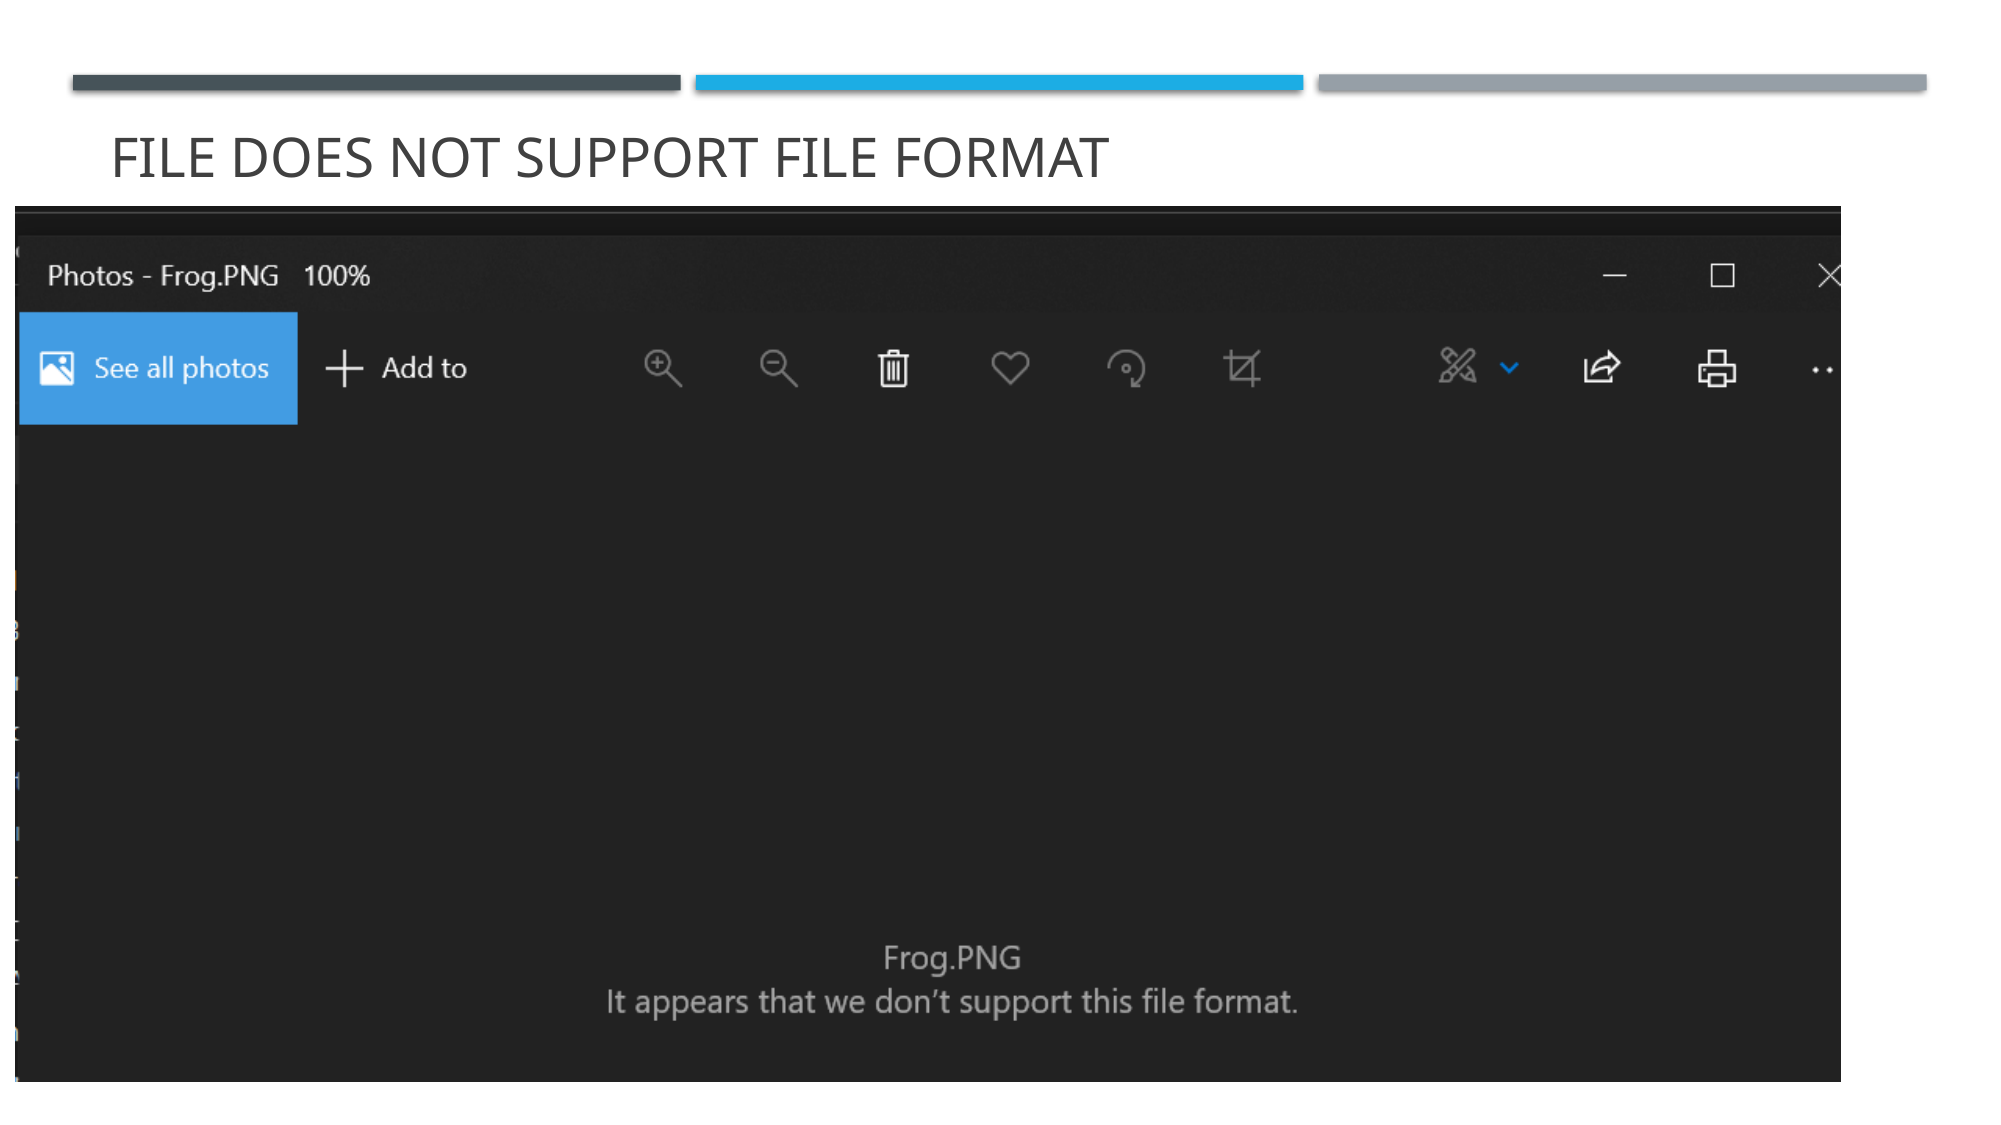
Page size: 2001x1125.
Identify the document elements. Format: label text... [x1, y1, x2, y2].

picture [15, 205, 1842, 1082]
title File does not support file format [95, 115, 1905, 197]
